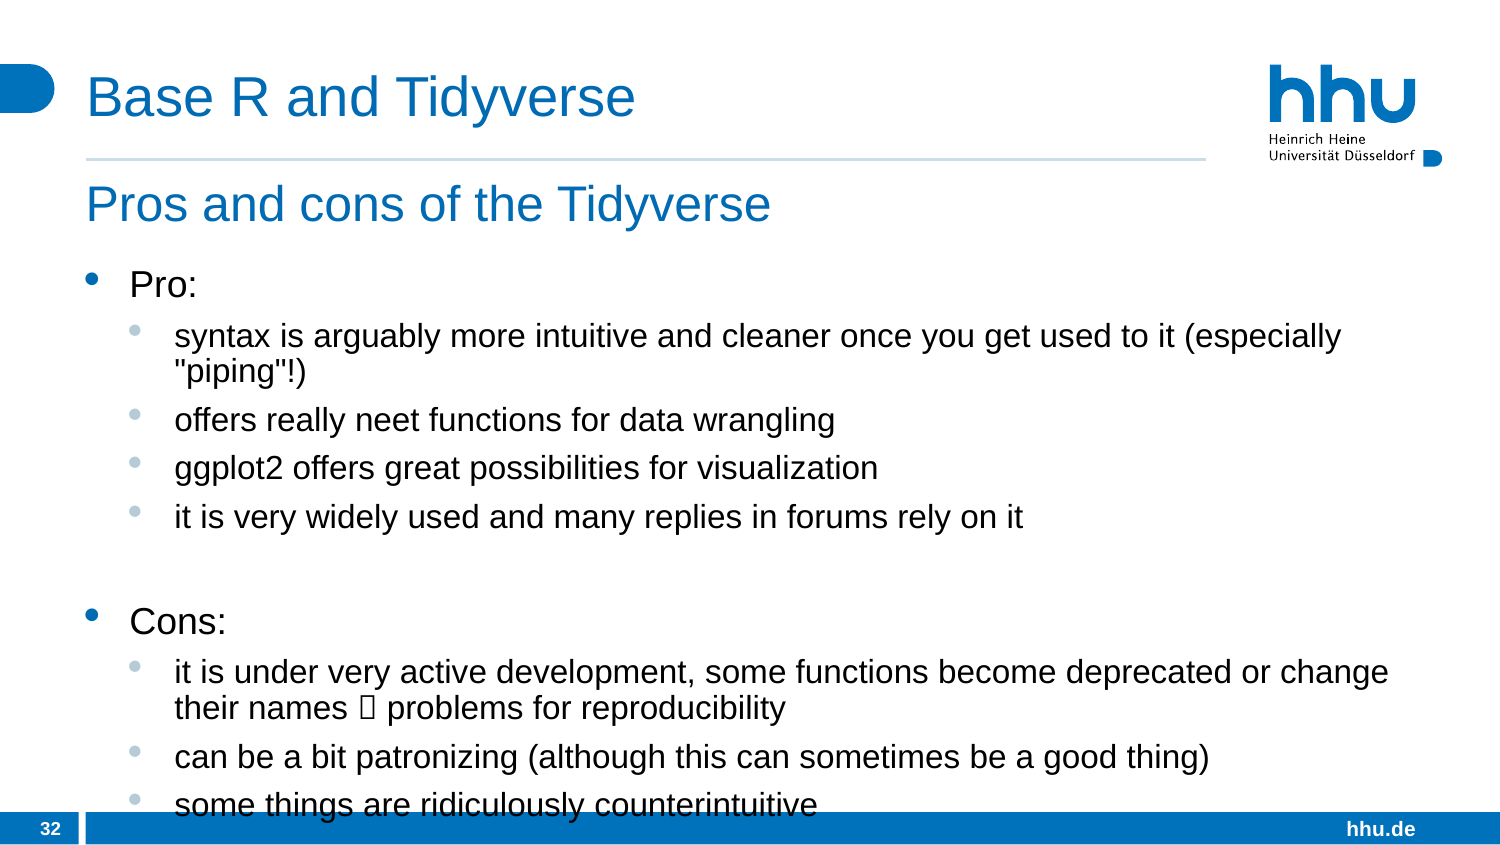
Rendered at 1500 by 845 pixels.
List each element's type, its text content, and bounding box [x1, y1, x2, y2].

list Pros and cons of the Tidyverse [85, 178, 1415, 232]
slide_number 32 [5, 816, 62, 841]
title Base R and Tidyverse [86, 54, 1207, 129]
footer [103, 816, 1273, 841]
list Pro: syntax is arguably more intuitive and cleaner once you get used to it (especially "piping"!) offers really neet functions for data wrangling ggplot2 offers great possibilities for visualization it is very widely used and many replies in forums rely on it Cons: it is under very active development, some functions become deprecated or change their names  problems for reproducibility can be a bit patronizing (although this can sometimes be a good thing) some things are ridiculously counterintuitive [85, 253, 1415, 797]
